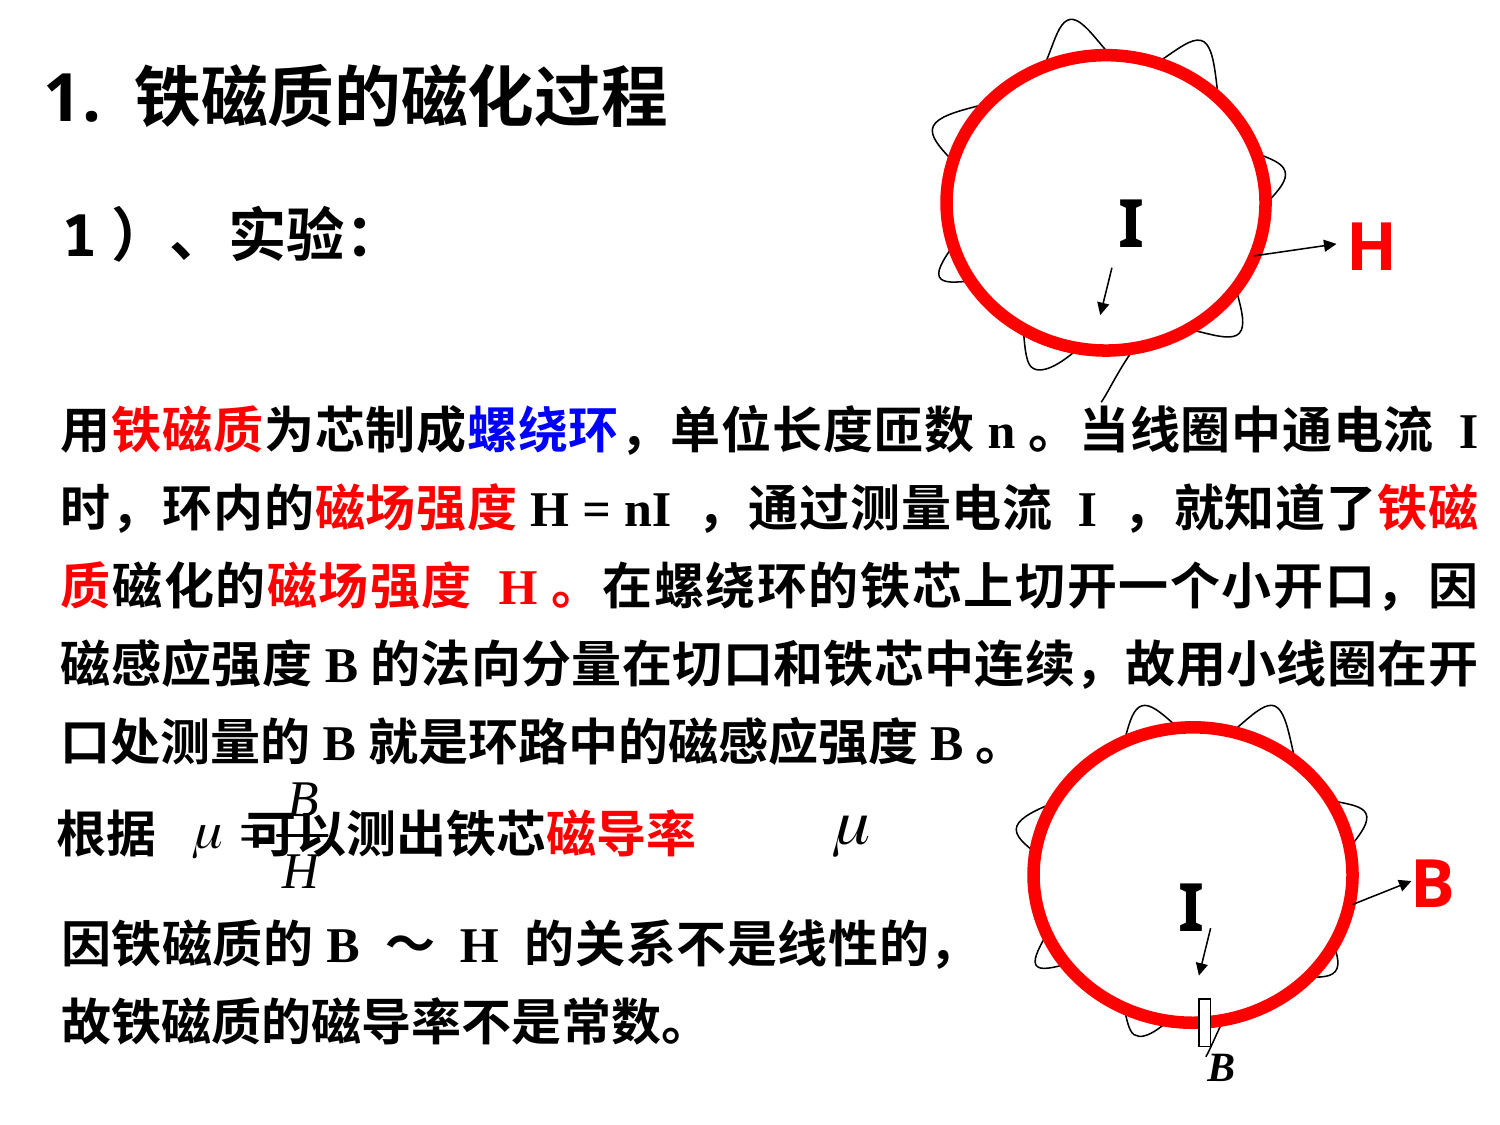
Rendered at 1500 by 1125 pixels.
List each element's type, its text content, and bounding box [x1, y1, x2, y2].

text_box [182, 766, 337, 901]
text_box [1033, 727, 1471, 1099]
text_box [1128, 705, 1172, 725]
text_box [1171, 40, 1212, 53]
text_box [1101, 359, 1127, 403]
text_box [1027, 359, 1066, 370]
text_box 根据 可以测出铁芯磁导率 [41, 795, 177, 870]
text_box 1）、实验： [48, 190, 440, 276]
text_box 1. 铁磁质的磁化过程 [29, 47, 858, 143]
text_box 根据 可以测出铁芯磁导率 [340, 795, 1028, 870]
text_box 因铁磁质的B ～ H 的关系不是线性的，故铁磁质的磁导率不是常数。 [46, 887, 945, 1058]
text_box [1049, 19, 1104, 53]
text_box [932, 118, 941, 149]
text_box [946, 54, 1415, 351]
text_box 用铁磁质为芯制成螺绕环，单位长度匝数n。当线圈中通电流 I 时，环内的磁场强度H = nI ，通过测量电流 I ，就知道了铁磁质磁化的磁场强度 H。在螺绕环的铁芯上切开一个小开口，因磁感应强度B的法向分量在切口和铁芯中连续，故用小线圈在开口处测量的B就是环路中的磁感应强度B。 [46, 373, 1493, 882]
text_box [821, 801, 885, 872]
text_box [1240, 705, 1287, 725]
